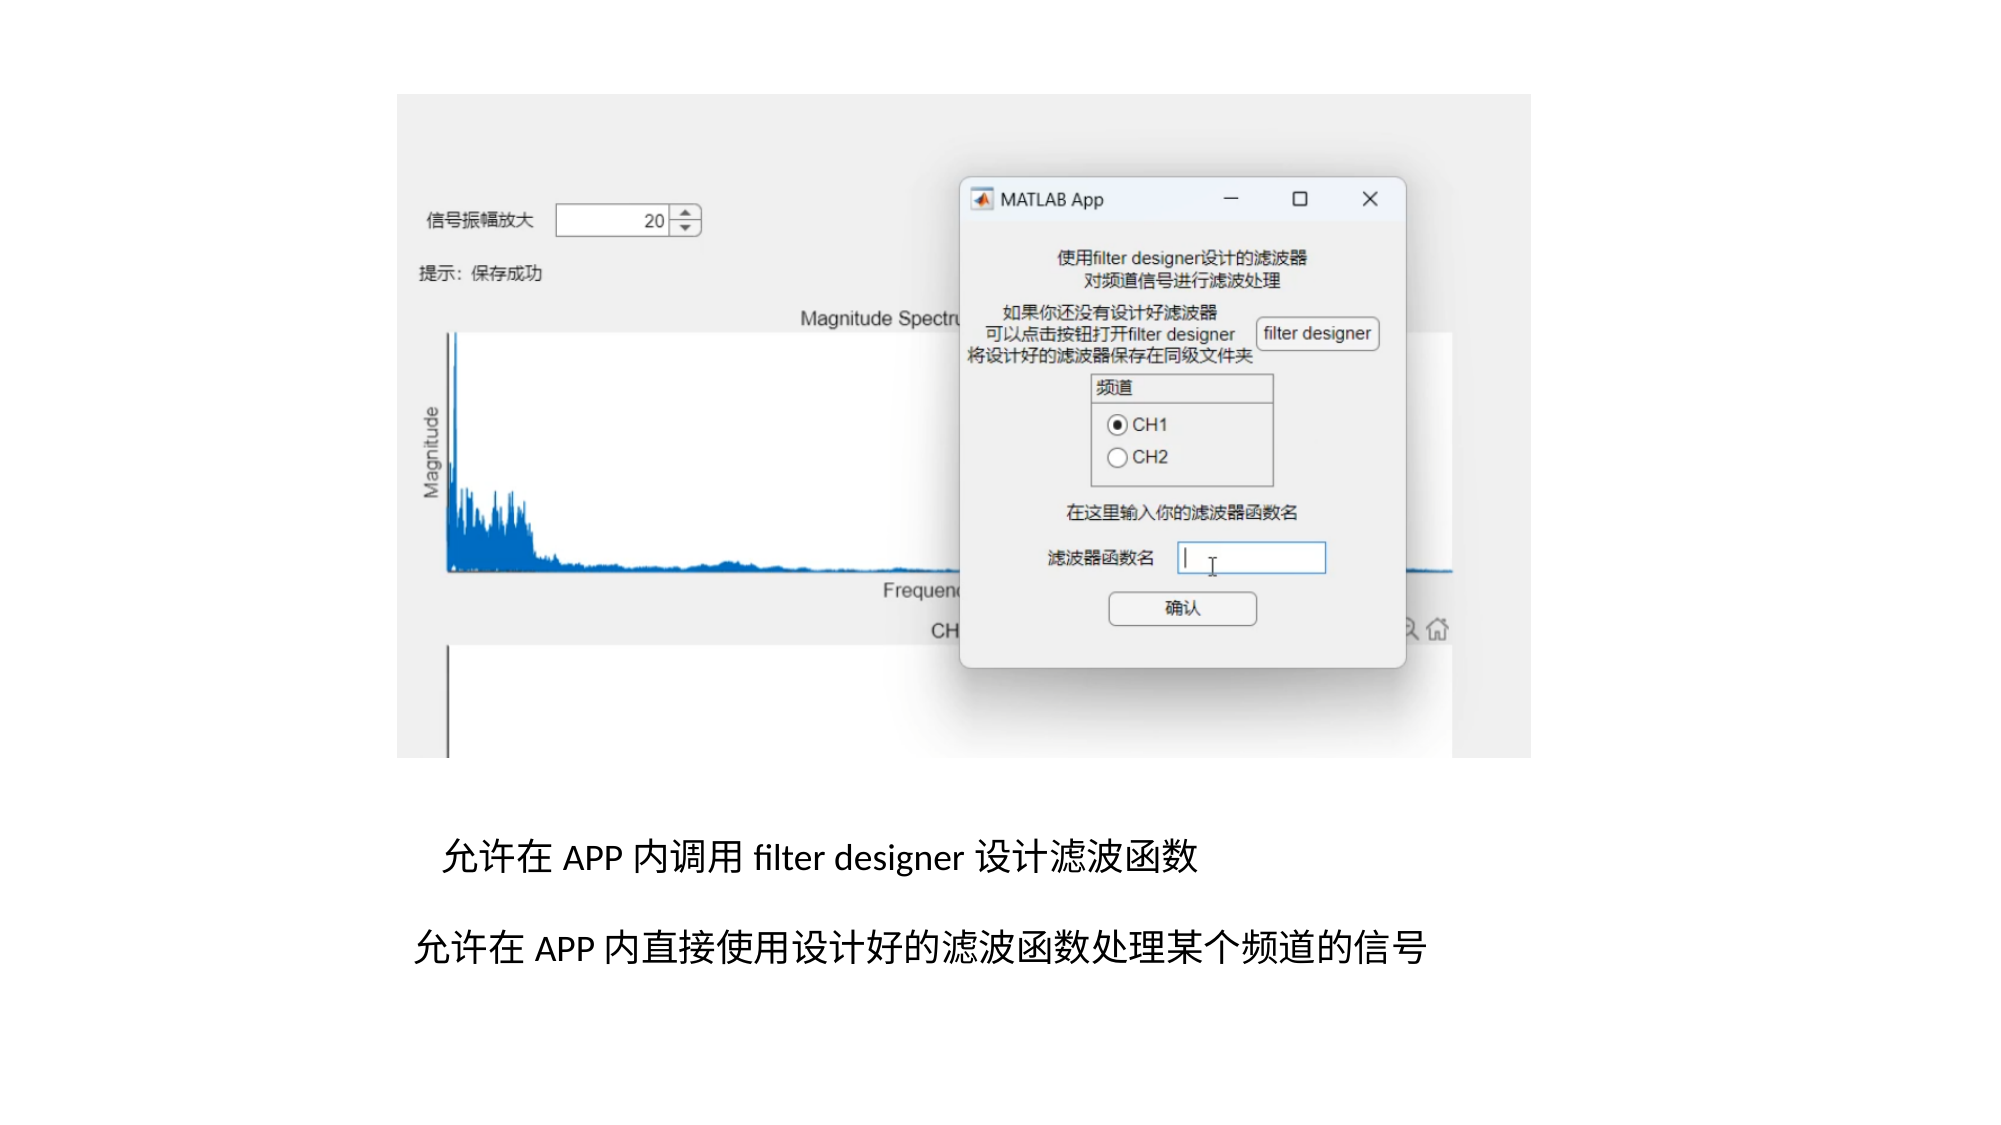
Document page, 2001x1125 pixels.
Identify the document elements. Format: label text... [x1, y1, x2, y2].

text_box 允许在APP内直接使用设计好的滤波函数处理某个频道的信号 [398, 916, 1670, 977]
text_box 允许在APP内调用filter designer设计滤波函数 [426, 825, 1671, 885]
picture [396, 94, 1532, 759]
